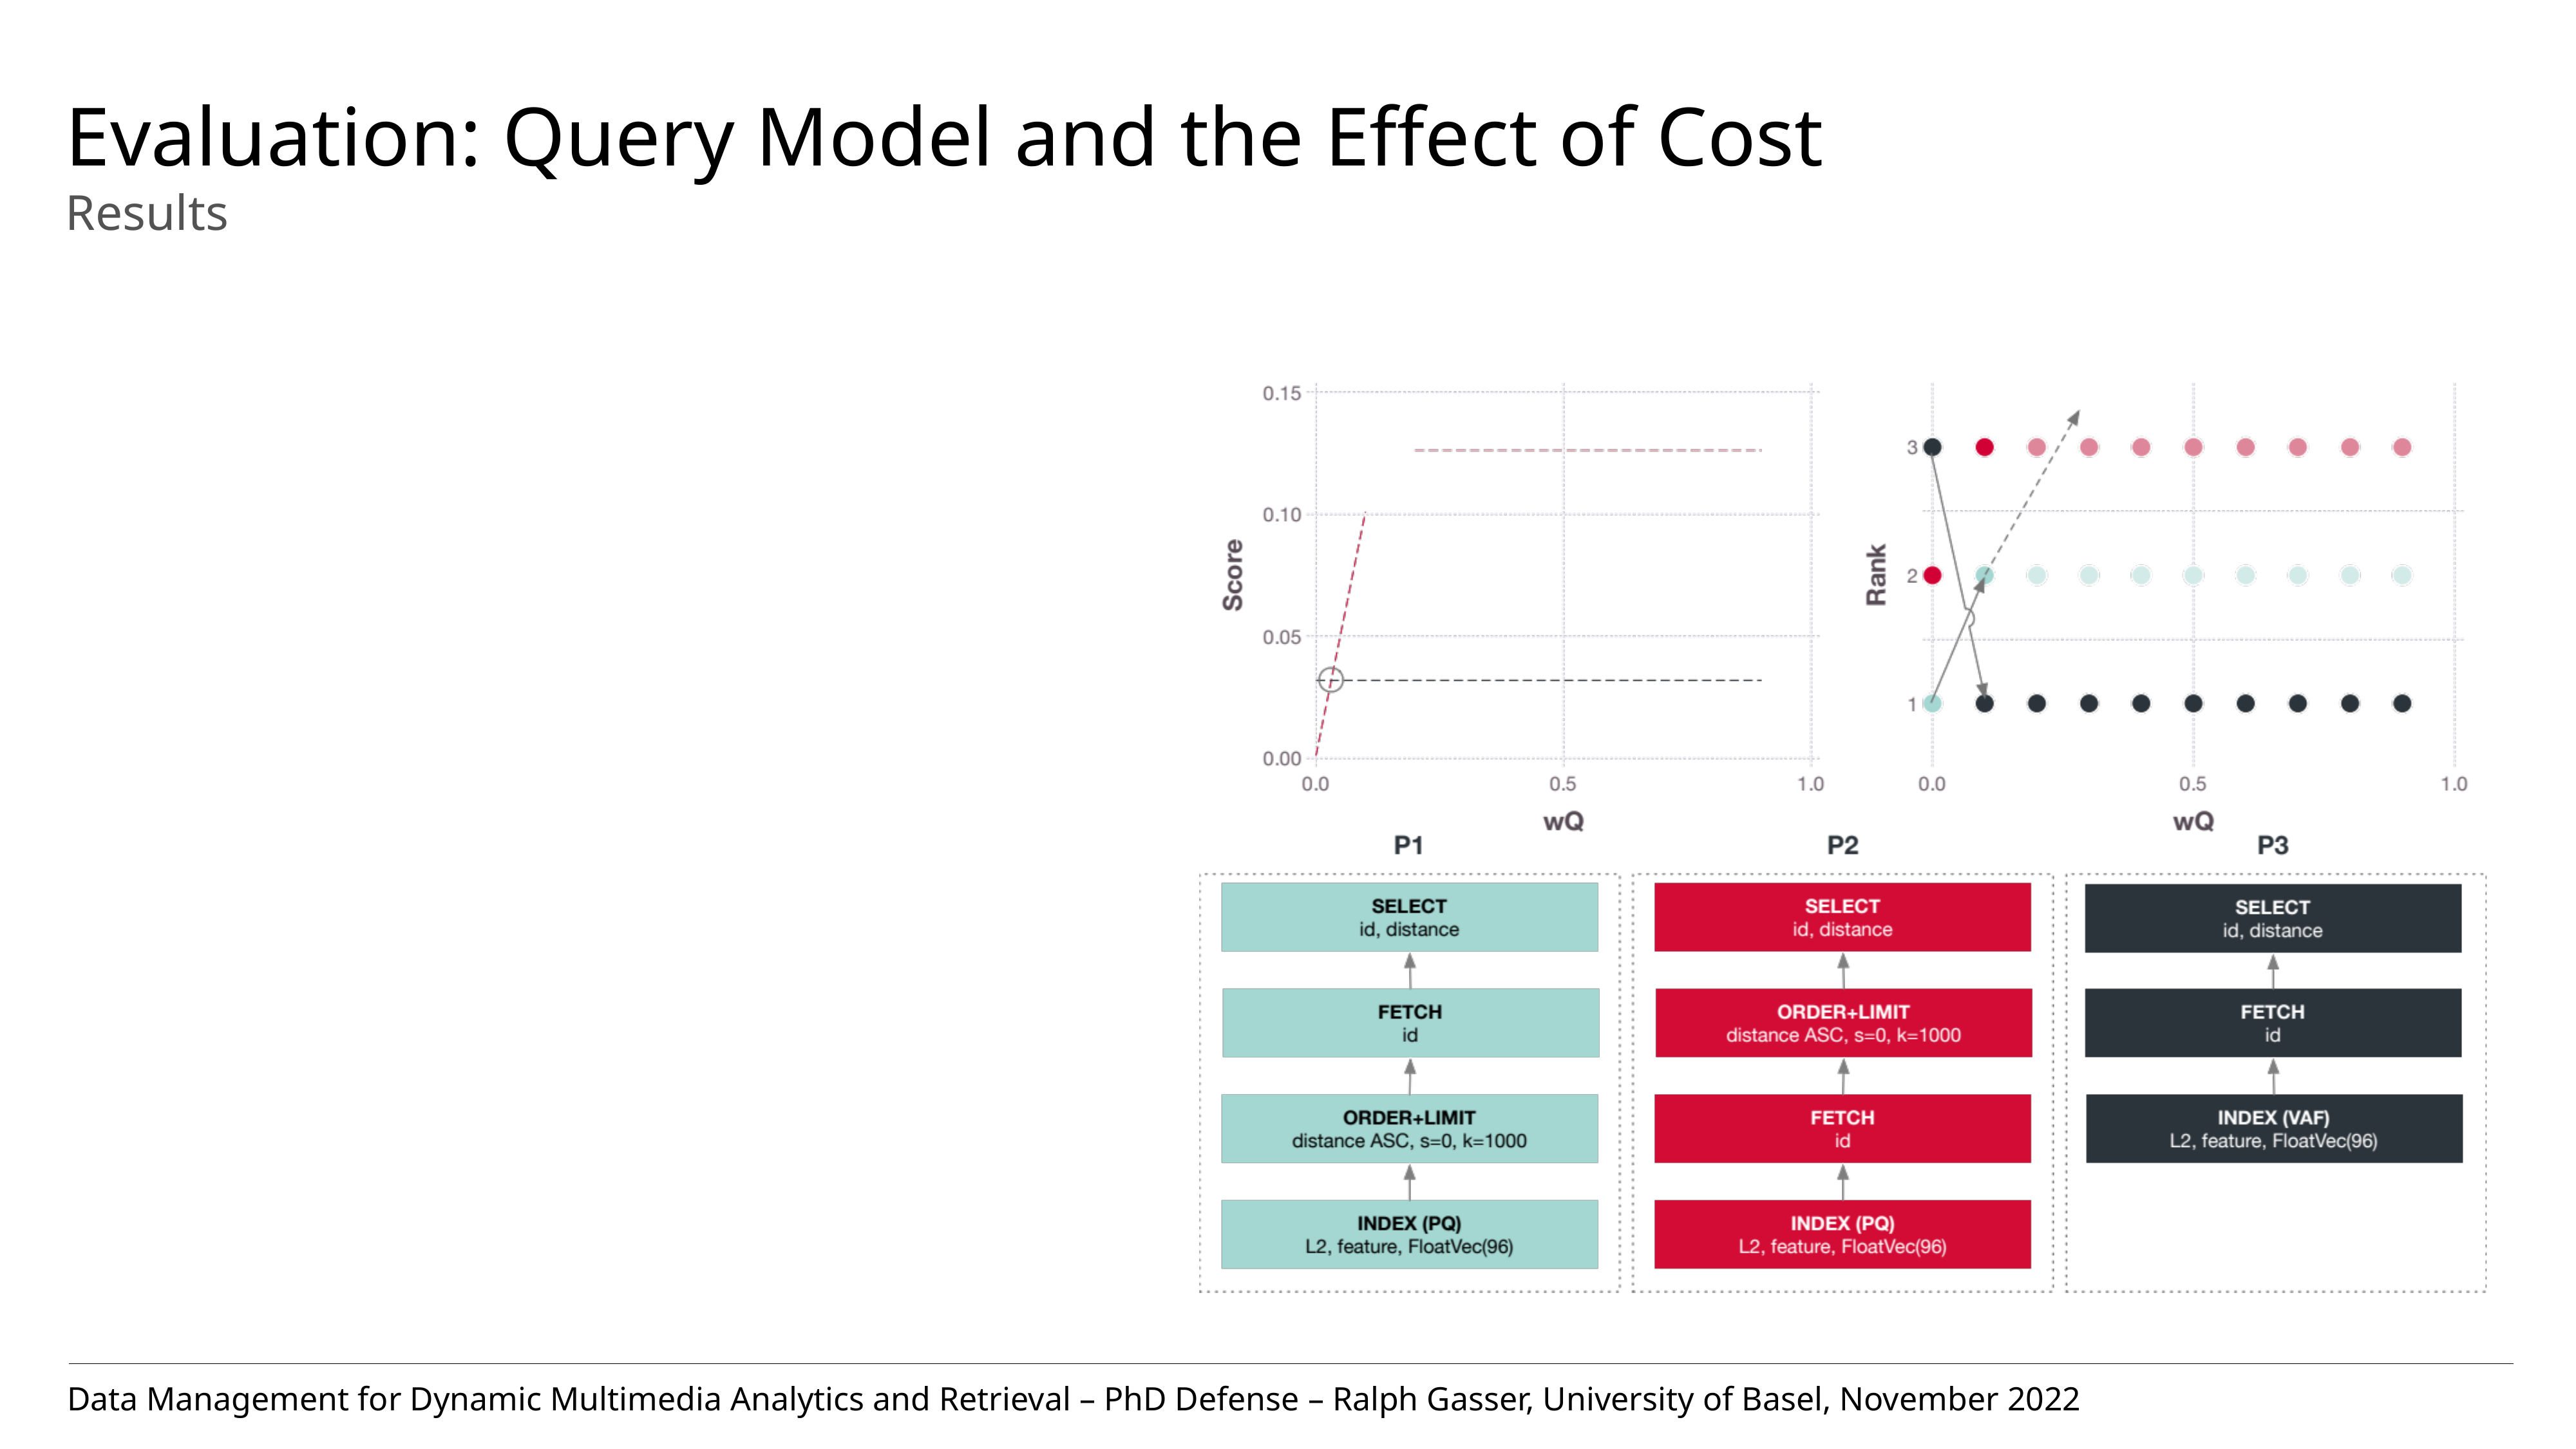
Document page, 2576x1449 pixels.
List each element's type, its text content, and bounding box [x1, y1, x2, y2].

title Evaluation: Query Model and the Effect of Cost Results [65, 85, 2511, 322]
picture [1199, 359, 2487, 1311]
